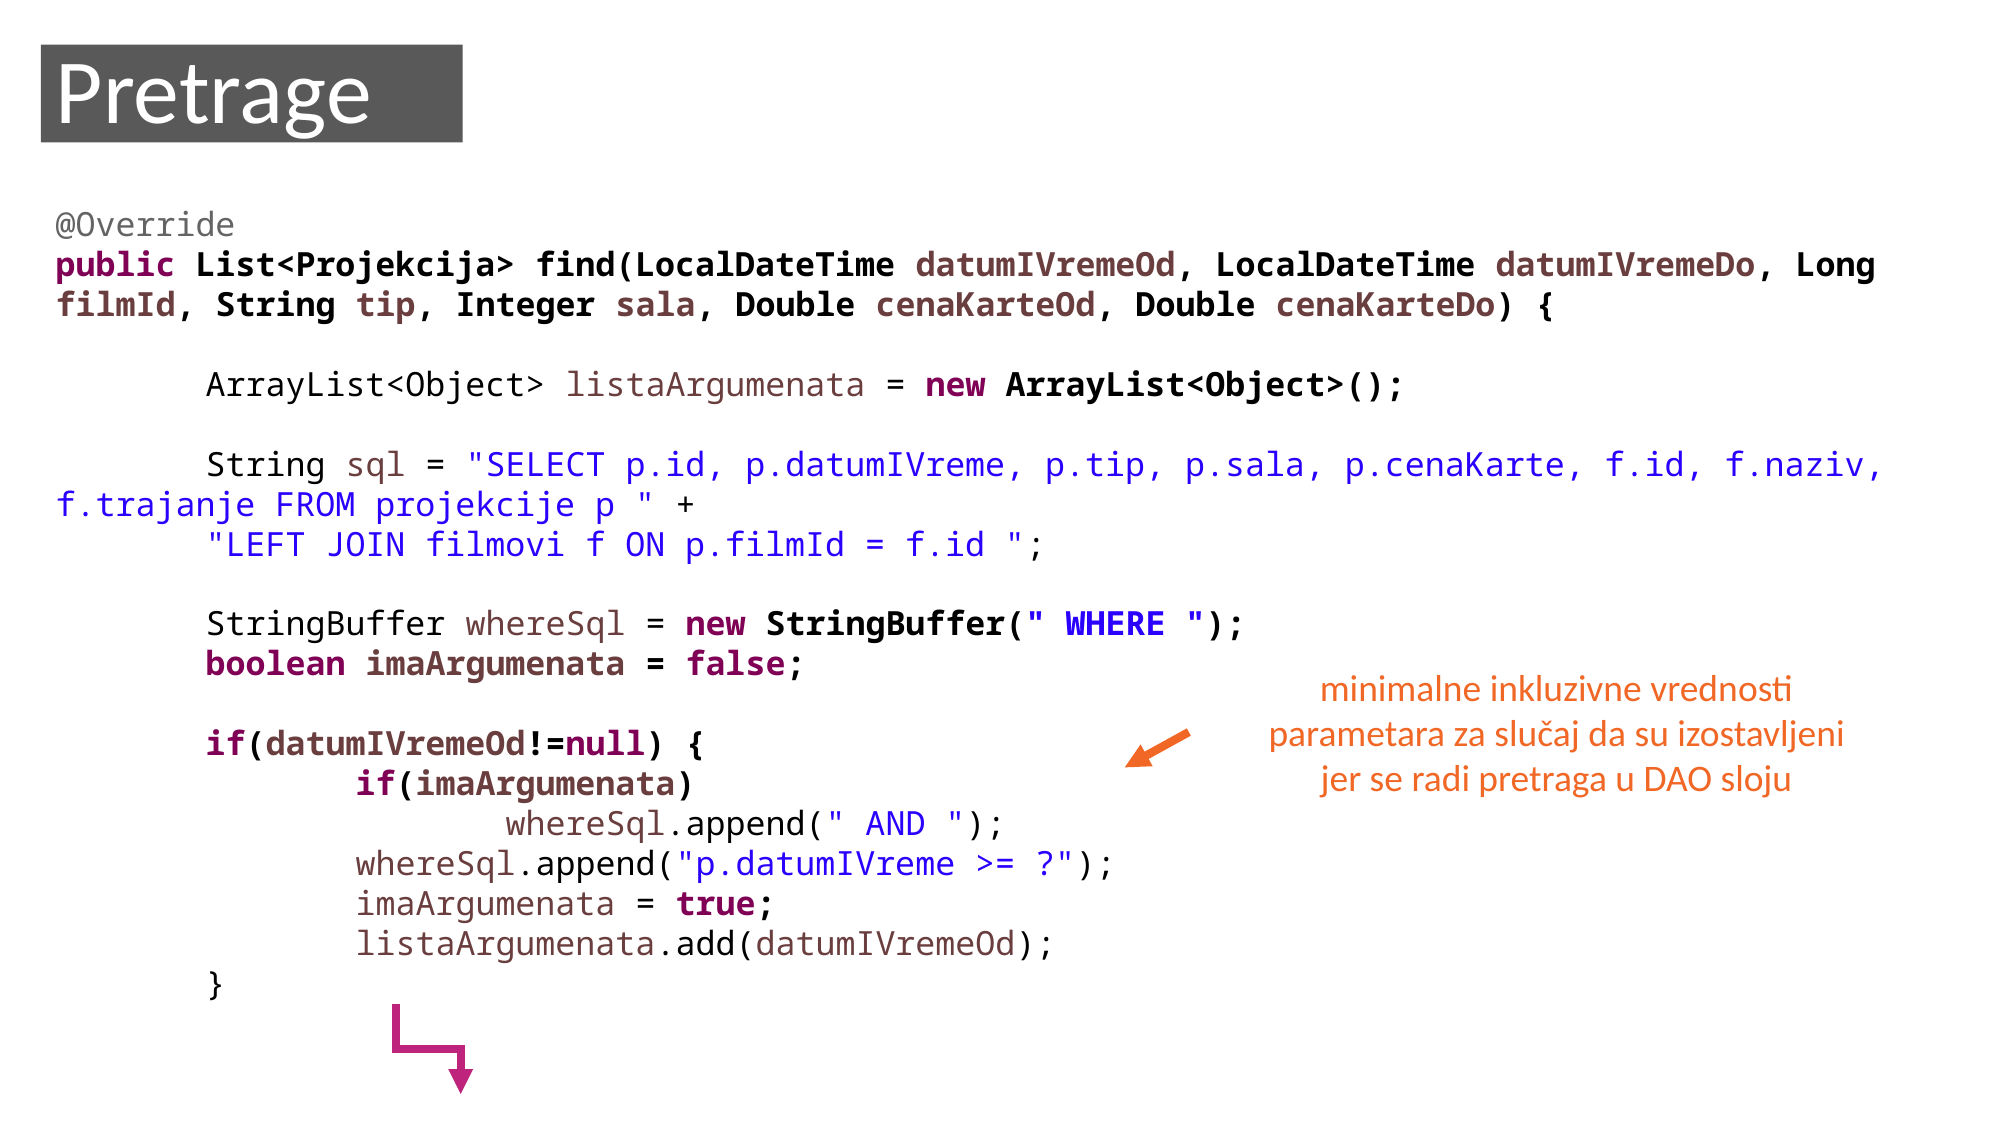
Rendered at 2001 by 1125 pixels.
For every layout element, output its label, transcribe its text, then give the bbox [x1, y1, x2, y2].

text_box Pretrage [40, 44, 463, 143]
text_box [1124, 732, 1189, 768]
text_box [383, 1016, 474, 1082]
text_box minimalne inkluzivne vrednosti parametara za slučaj da su izostavljeni jer se radi pretraga u DAO sloju [1245, 656, 1868, 806]
text_box @Override public List<Projekcija> find(LocalDateTime datumIVremeOd, LocalDateTime datumIVremeDo, Long filmId, String tip, Integer sala, Double cenaKarteOd, Double cenaKarteDo) { ArrayList<Object> listaArgumenata = new ArrayList<Object>(); String sql = "SELECT p.id, p.datumIVreme, p.tip, p.sala, p.cenaKarte, f.id, f.naziv, f.trajanje FROM projekcije p " + "LEFT JOIN filmovi f ON p.filmId = f.id "; StringBuffer whereSql = new StringBuffer(" WHERE "); boolean imaArgumenata = false; if(datumIVremeOd!=null) { if(imaArgumenata) whereSql.append(" AND "); whereSql.append("p.datumIVreme >= ?"); imaArgumenata = true; listaArgumenata.add(datumIVremeOd); } [40, 195, 1948, 1040]
